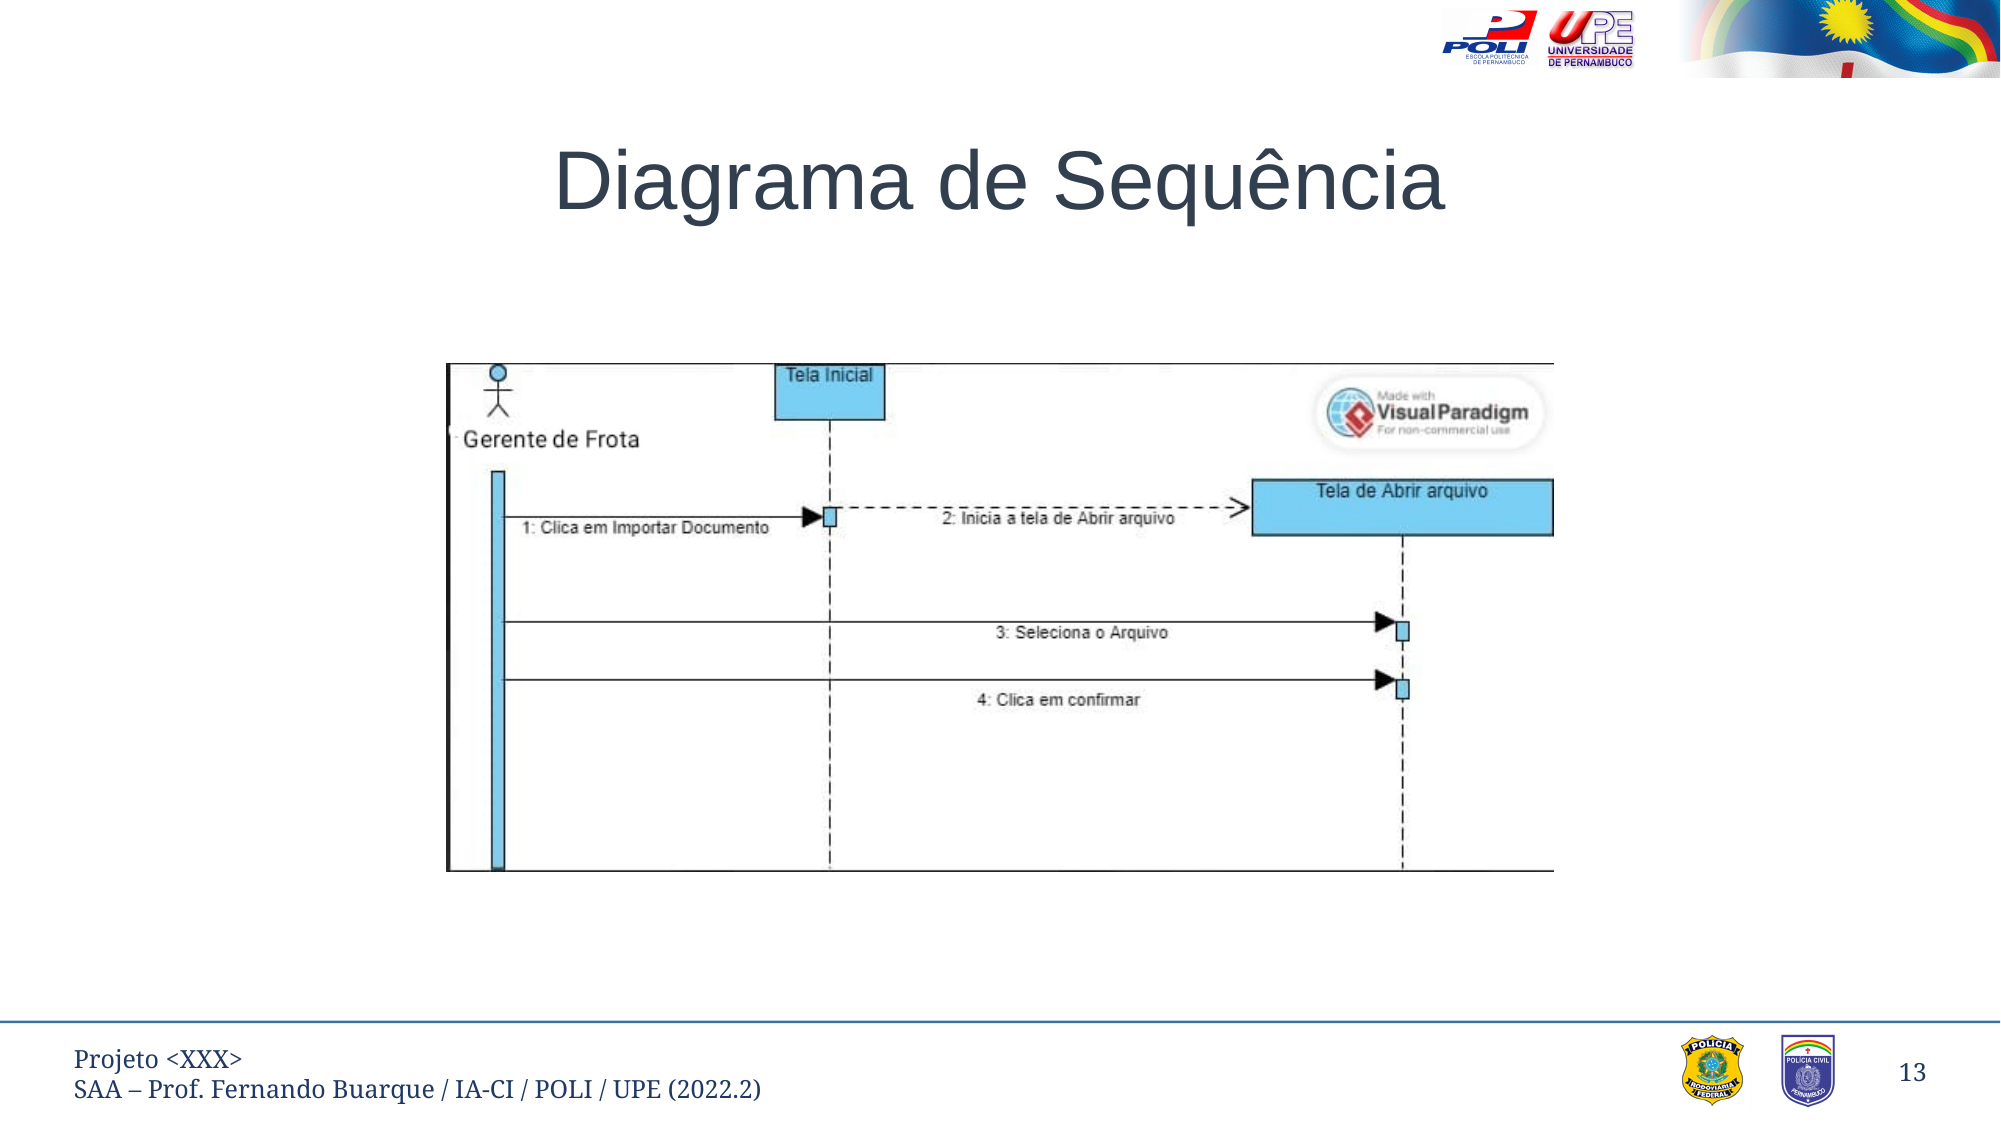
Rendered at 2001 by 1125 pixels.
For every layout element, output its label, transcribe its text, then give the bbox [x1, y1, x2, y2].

picture [1674, 1026, 1868, 1116]
picture [1441, 0, 2001, 78]
picture [446, 363, 1554, 872]
title Diagrama de Sequência [157, 111, 1843, 237]
